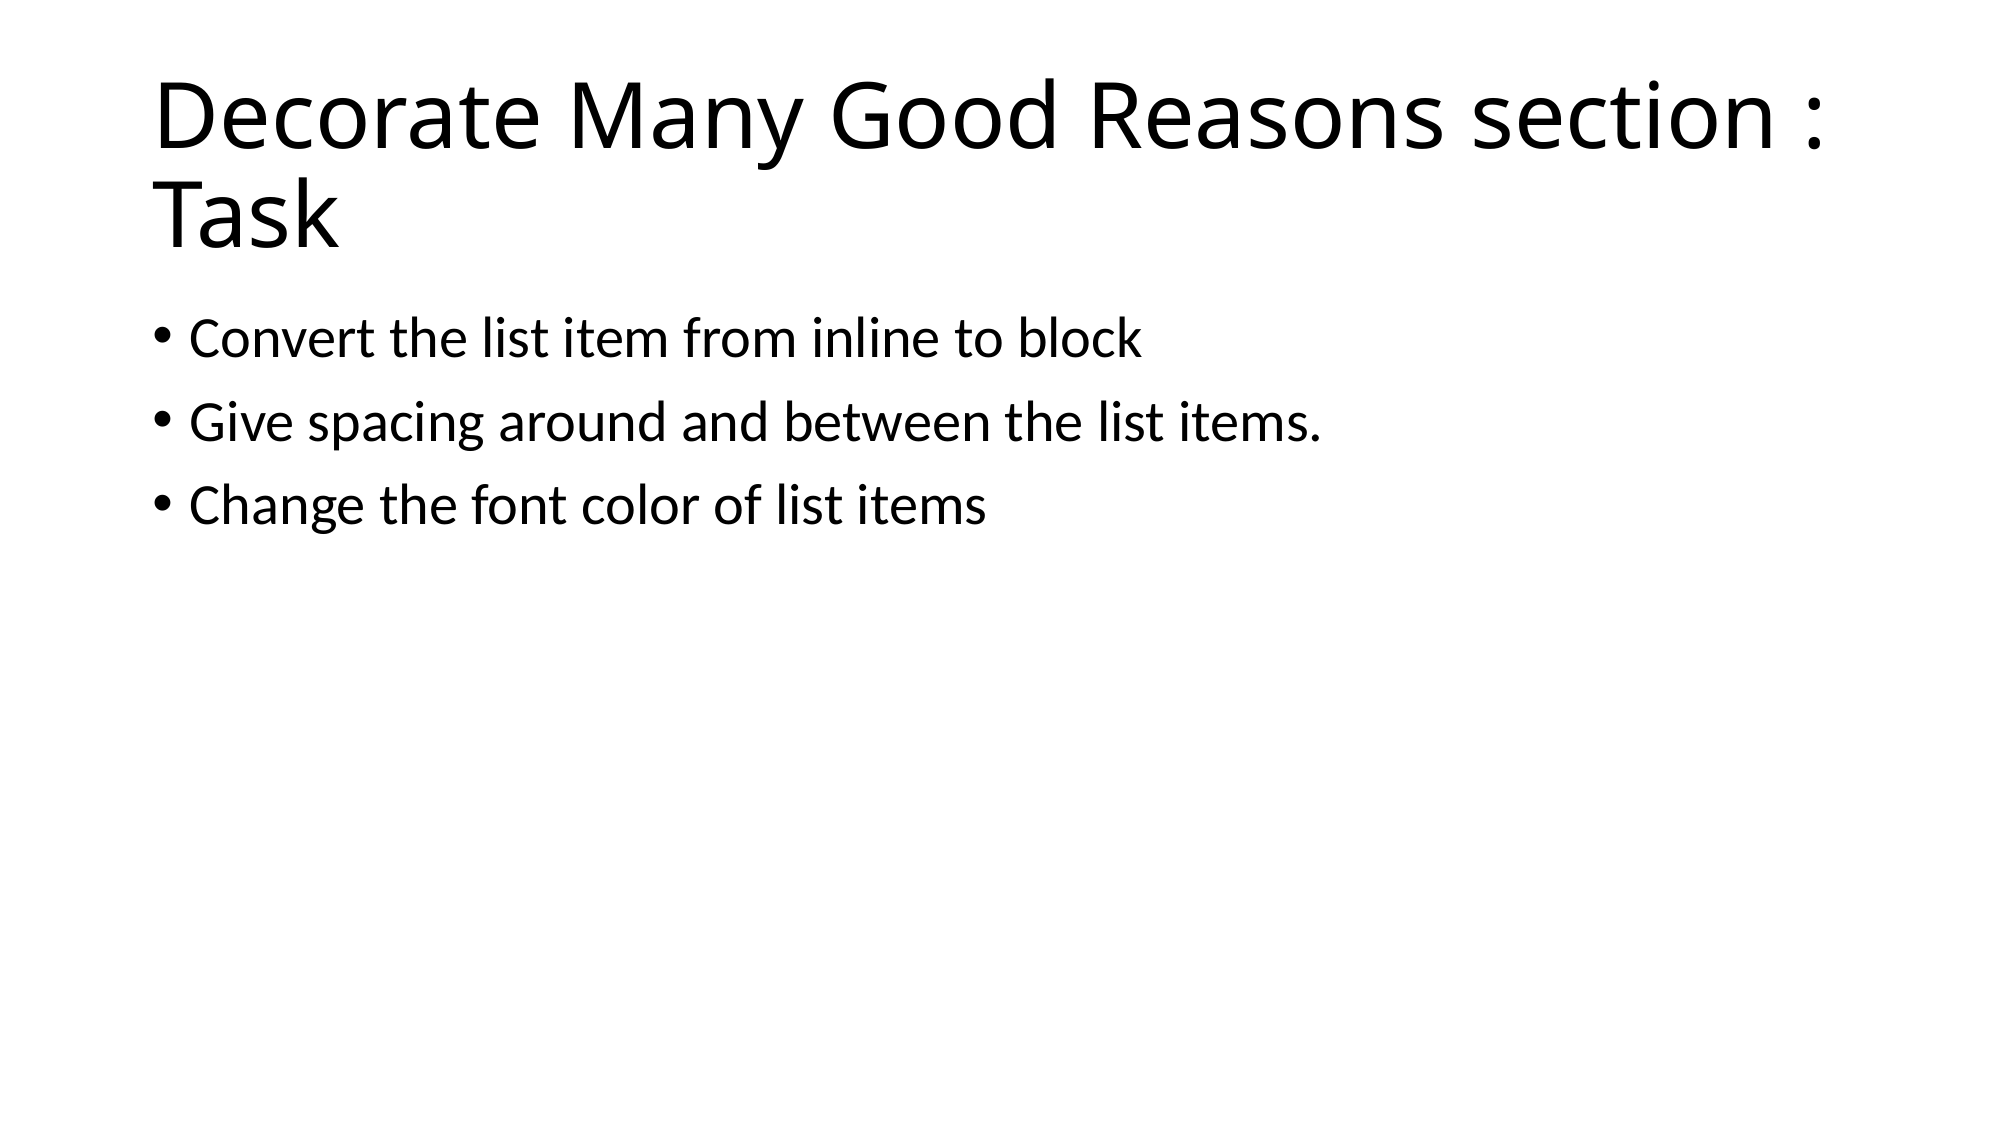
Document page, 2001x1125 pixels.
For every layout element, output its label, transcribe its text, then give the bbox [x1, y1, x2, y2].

title Decorate Many Good Reasons section : Task [137, 59, 1863, 278]
list Convert the list item from inline to block Give spacing around and between the list items. Change the font color of list items [137, 299, 1863, 1014]
